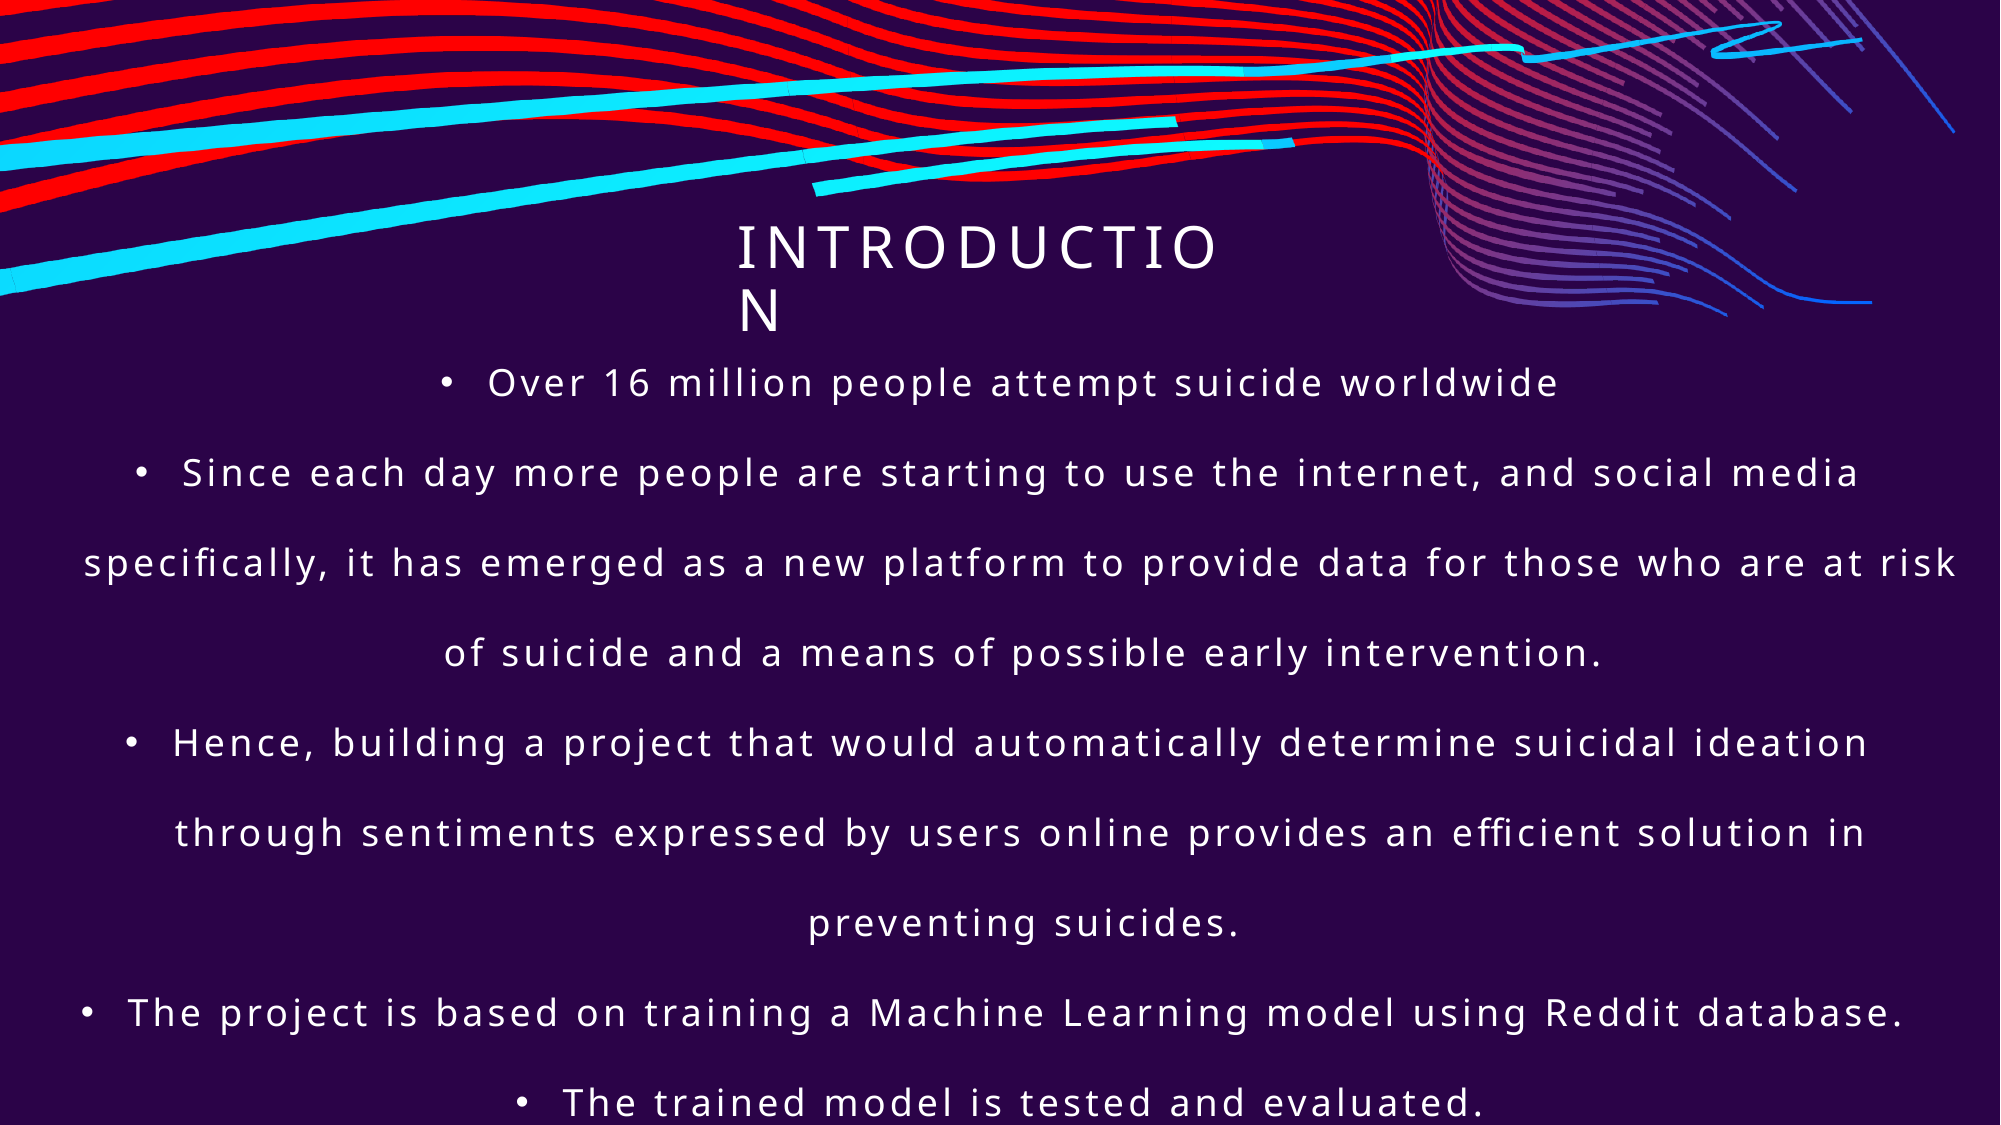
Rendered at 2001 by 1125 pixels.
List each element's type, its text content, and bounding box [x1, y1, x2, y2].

picture [0, 0, 2000, 1125]
title Introduction [722, 211, 1278, 286]
list Over 16 million people attempt suicide worldwide Since each day more people are starting to use the internet, and social media specifically, it has emerged as a new platform to provide data for those who are at risk of suicide and a means of possible early intervention. Hence, building a project that would automatically determine suicidal ideation through sentiments expressed by users online provides an efficient solution in preventing suicides. The project is based on training a Machine Learning model using Reddit database. The trained model is tested and evaluated. [21, 306, 1979, 1125]
